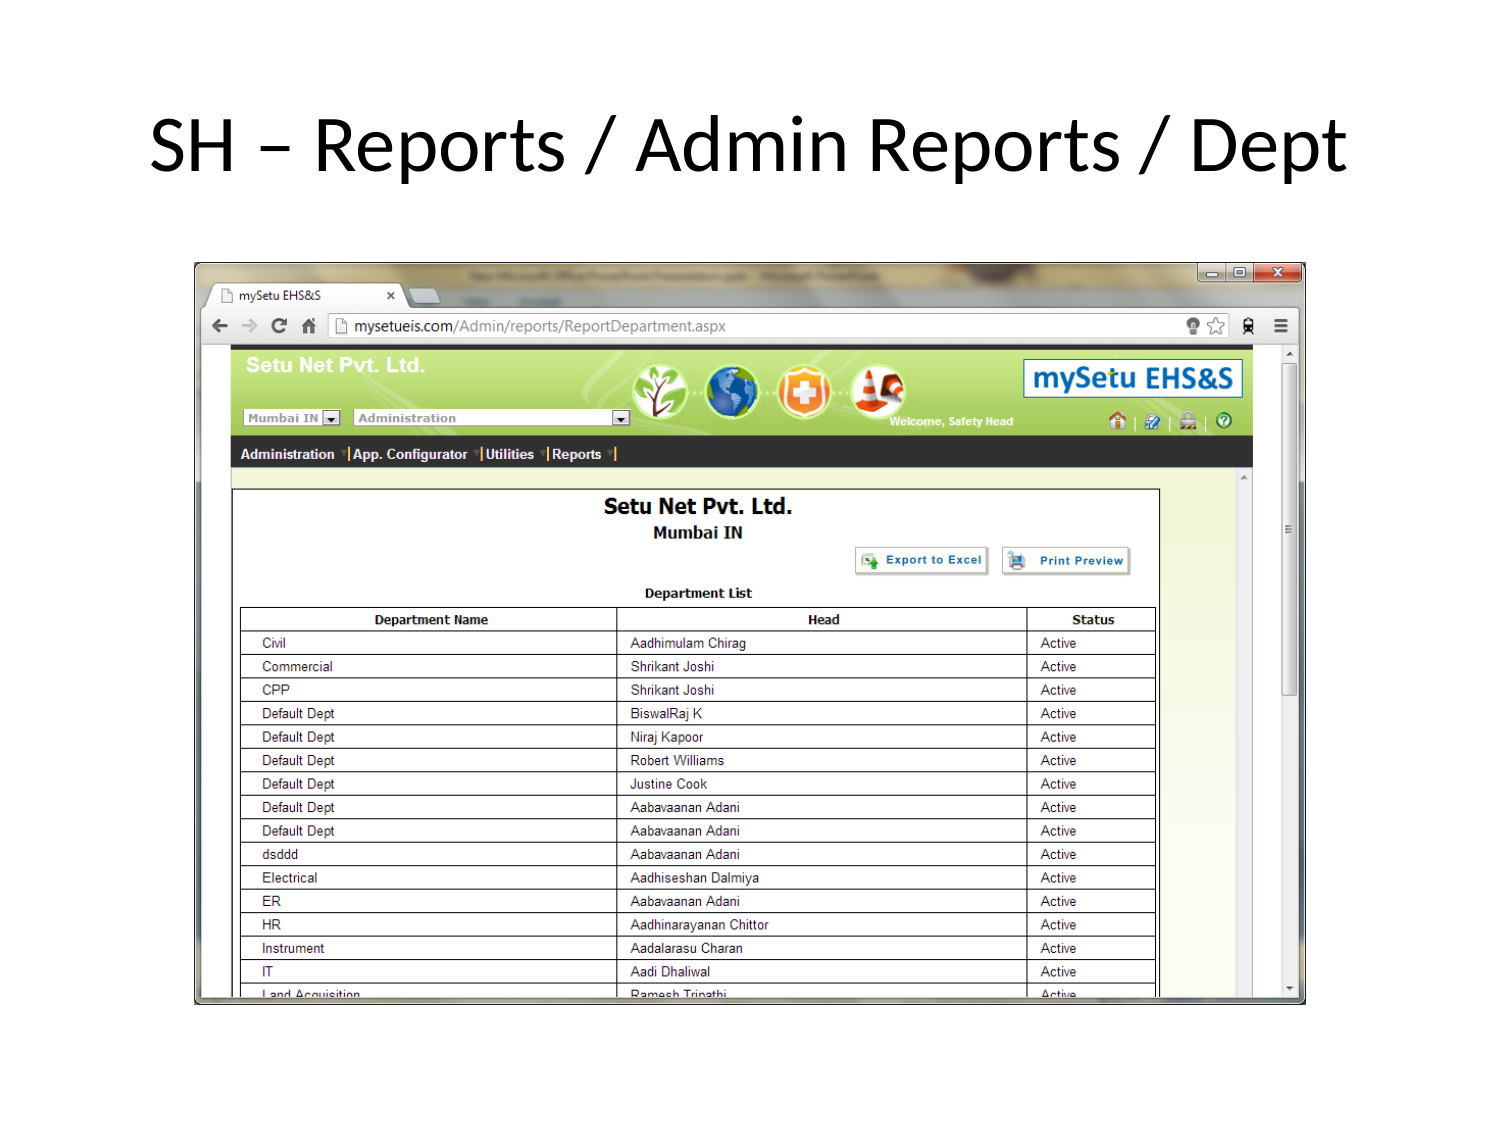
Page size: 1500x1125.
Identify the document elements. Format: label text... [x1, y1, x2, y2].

title SH – Reports / Admin Reports / Dept [75, 45, 1425, 233]
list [193, 262, 1306, 1006]
